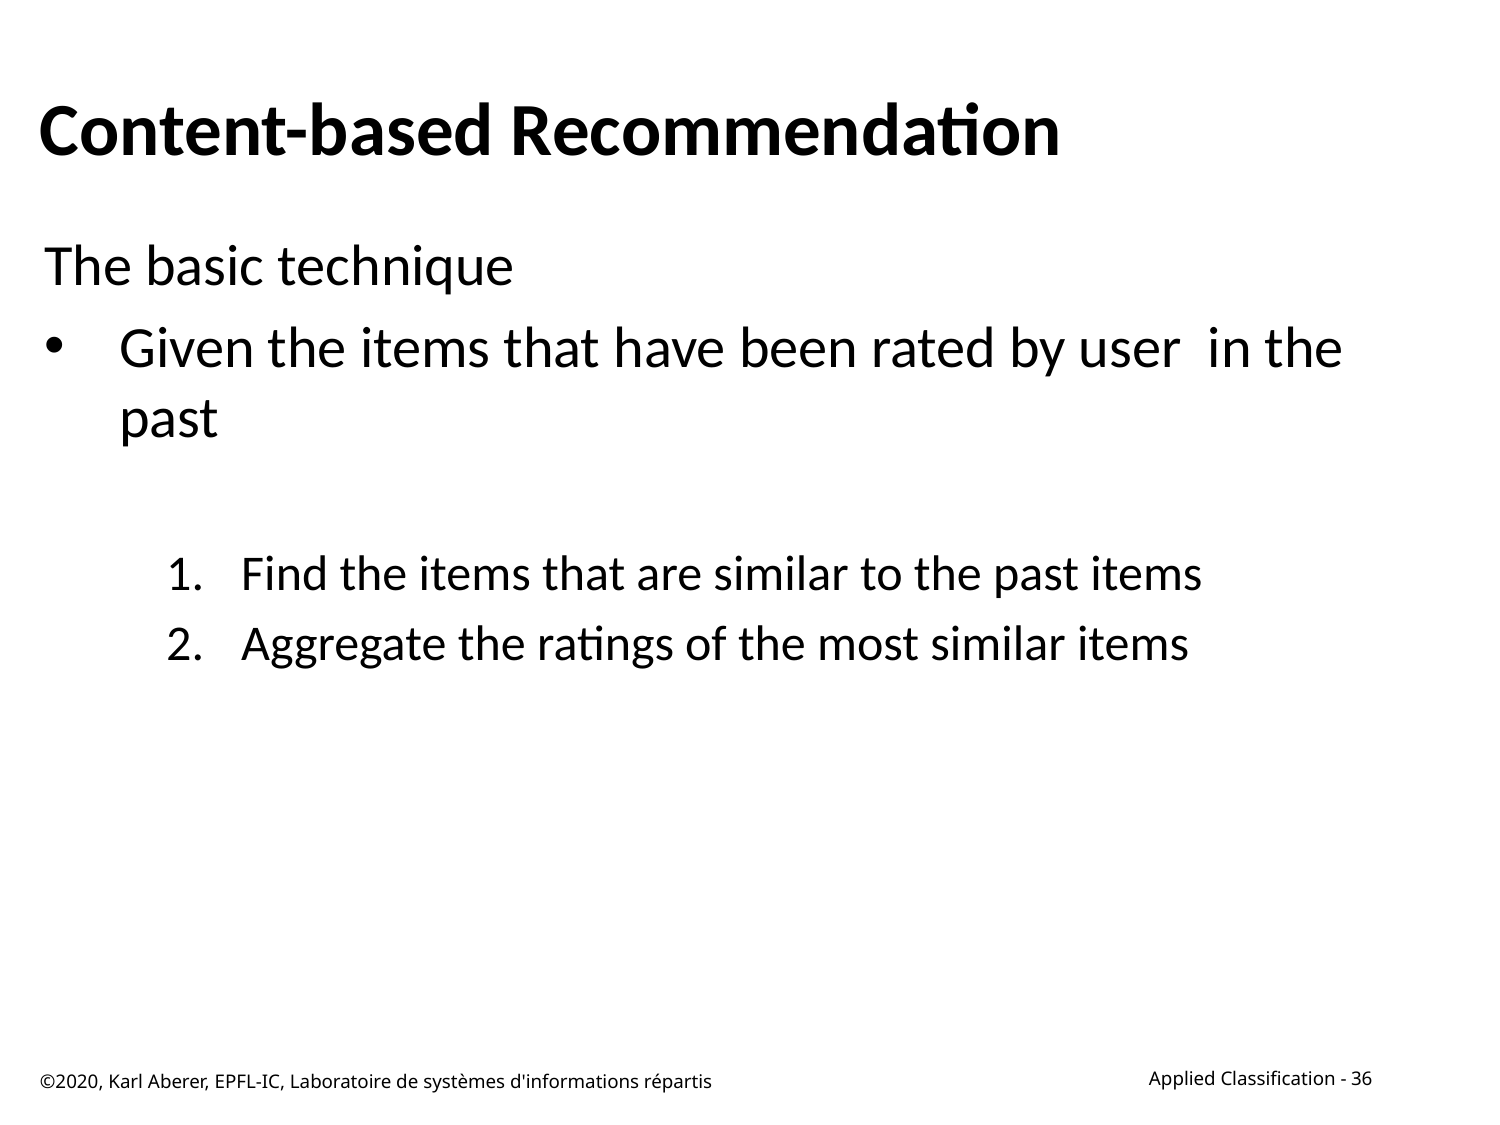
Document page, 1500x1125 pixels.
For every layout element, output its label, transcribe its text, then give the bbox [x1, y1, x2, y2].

title Content-based Recommendation [24, 49, 1388, 201]
footer ©2020, Karl Aberer, EPFL-IC, Laboratoire de systèmes d'informations répartis [24, 1062, 988, 1101]
